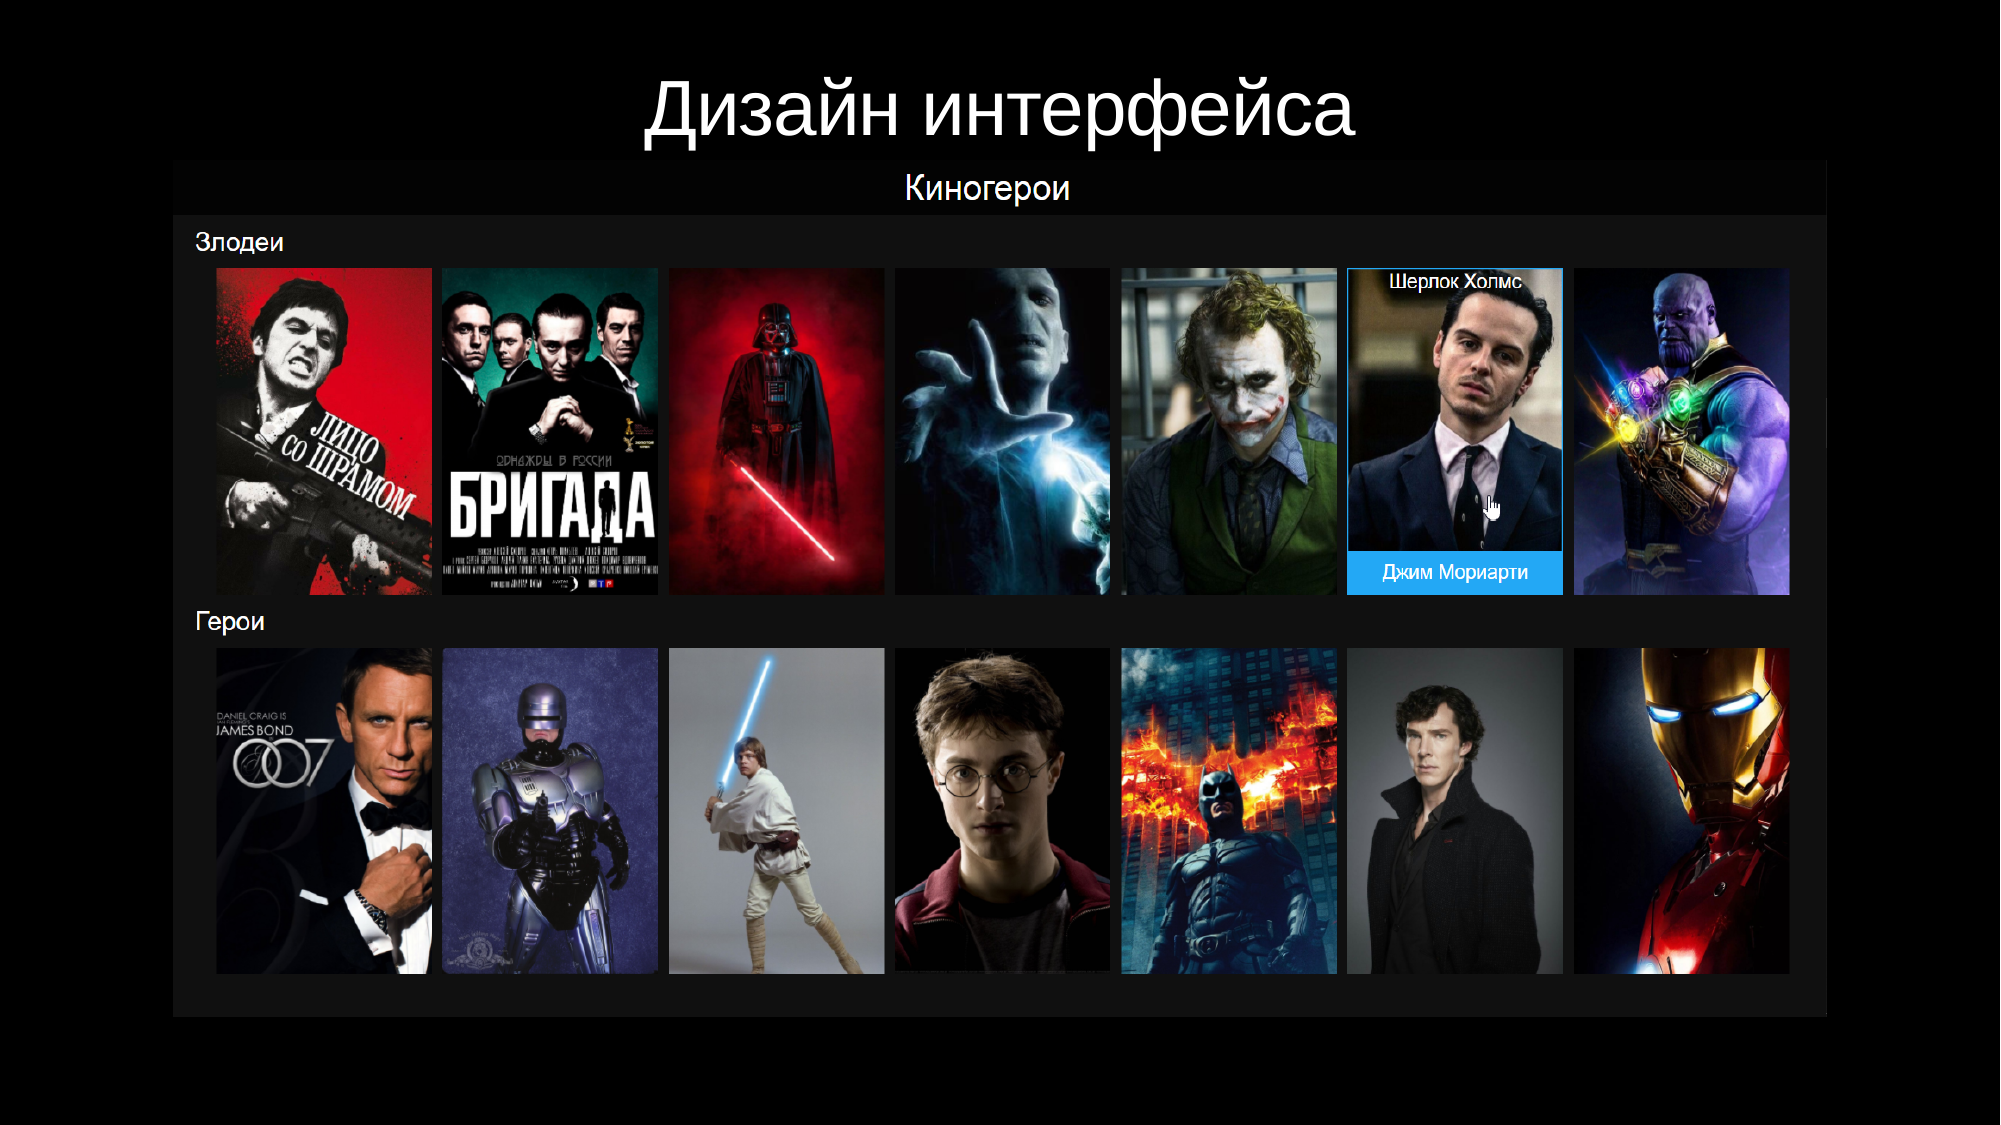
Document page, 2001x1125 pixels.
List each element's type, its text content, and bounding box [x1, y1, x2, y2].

picture [173, 160, 1827, 1017]
text_box Дизайн интерфейса [0, 59, 2000, 161]
